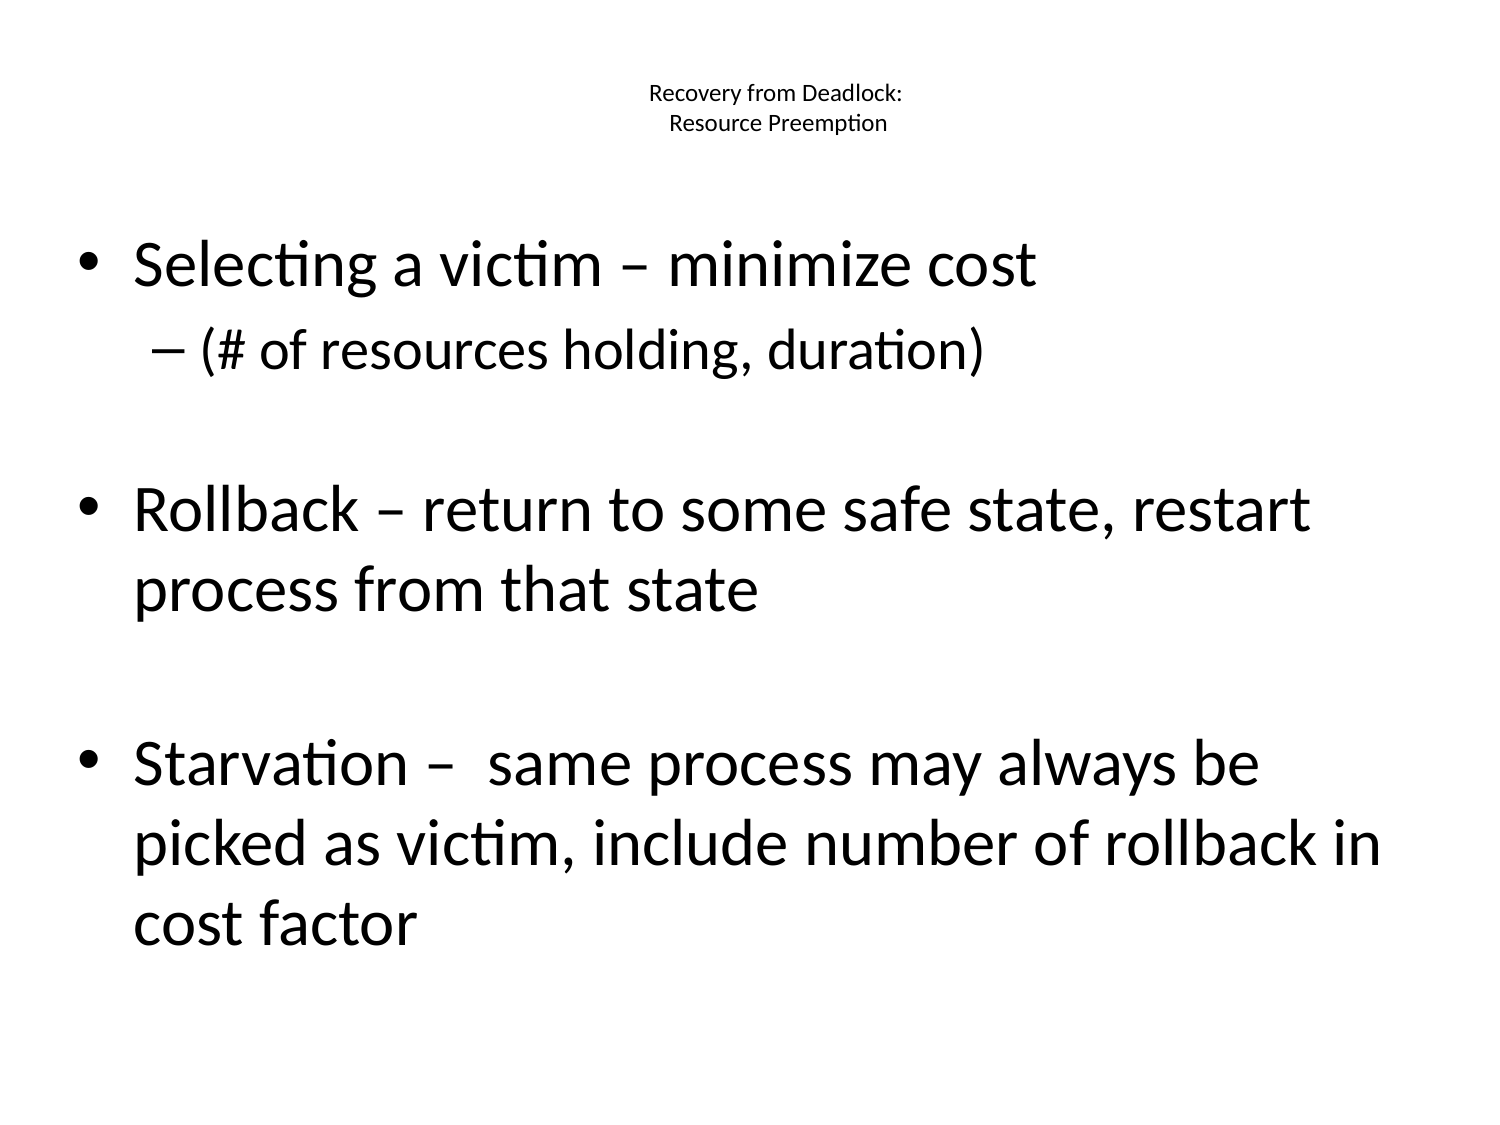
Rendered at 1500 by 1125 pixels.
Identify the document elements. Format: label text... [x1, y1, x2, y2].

list Selecting a victim – minimize cost (# of resources holding, duration) Rollback – return to some safe state, restart process from that state Starvation – same process may always be picked as victim, include number of rollback in cost factor [62, 212, 1413, 1070]
title Recovery from Deadlock: Resource Preemption [121, 68, 1437, 144]
